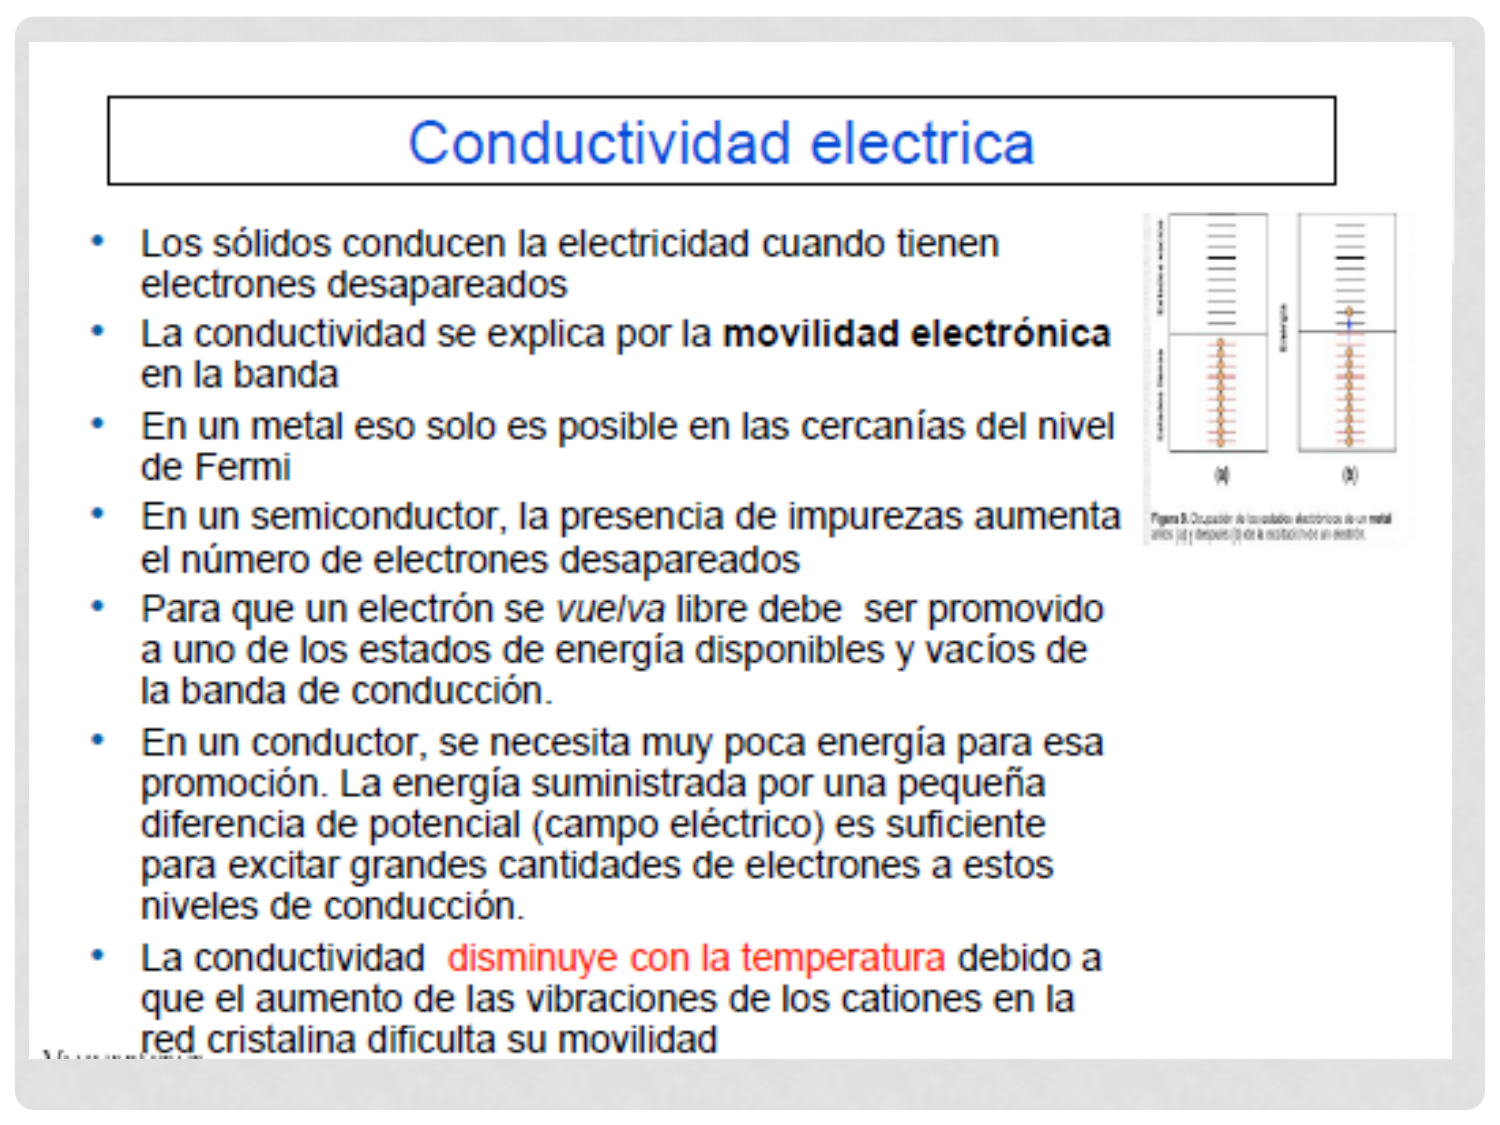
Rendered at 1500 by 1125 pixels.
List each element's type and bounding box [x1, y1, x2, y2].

picture [29, 42, 1452, 1059]
